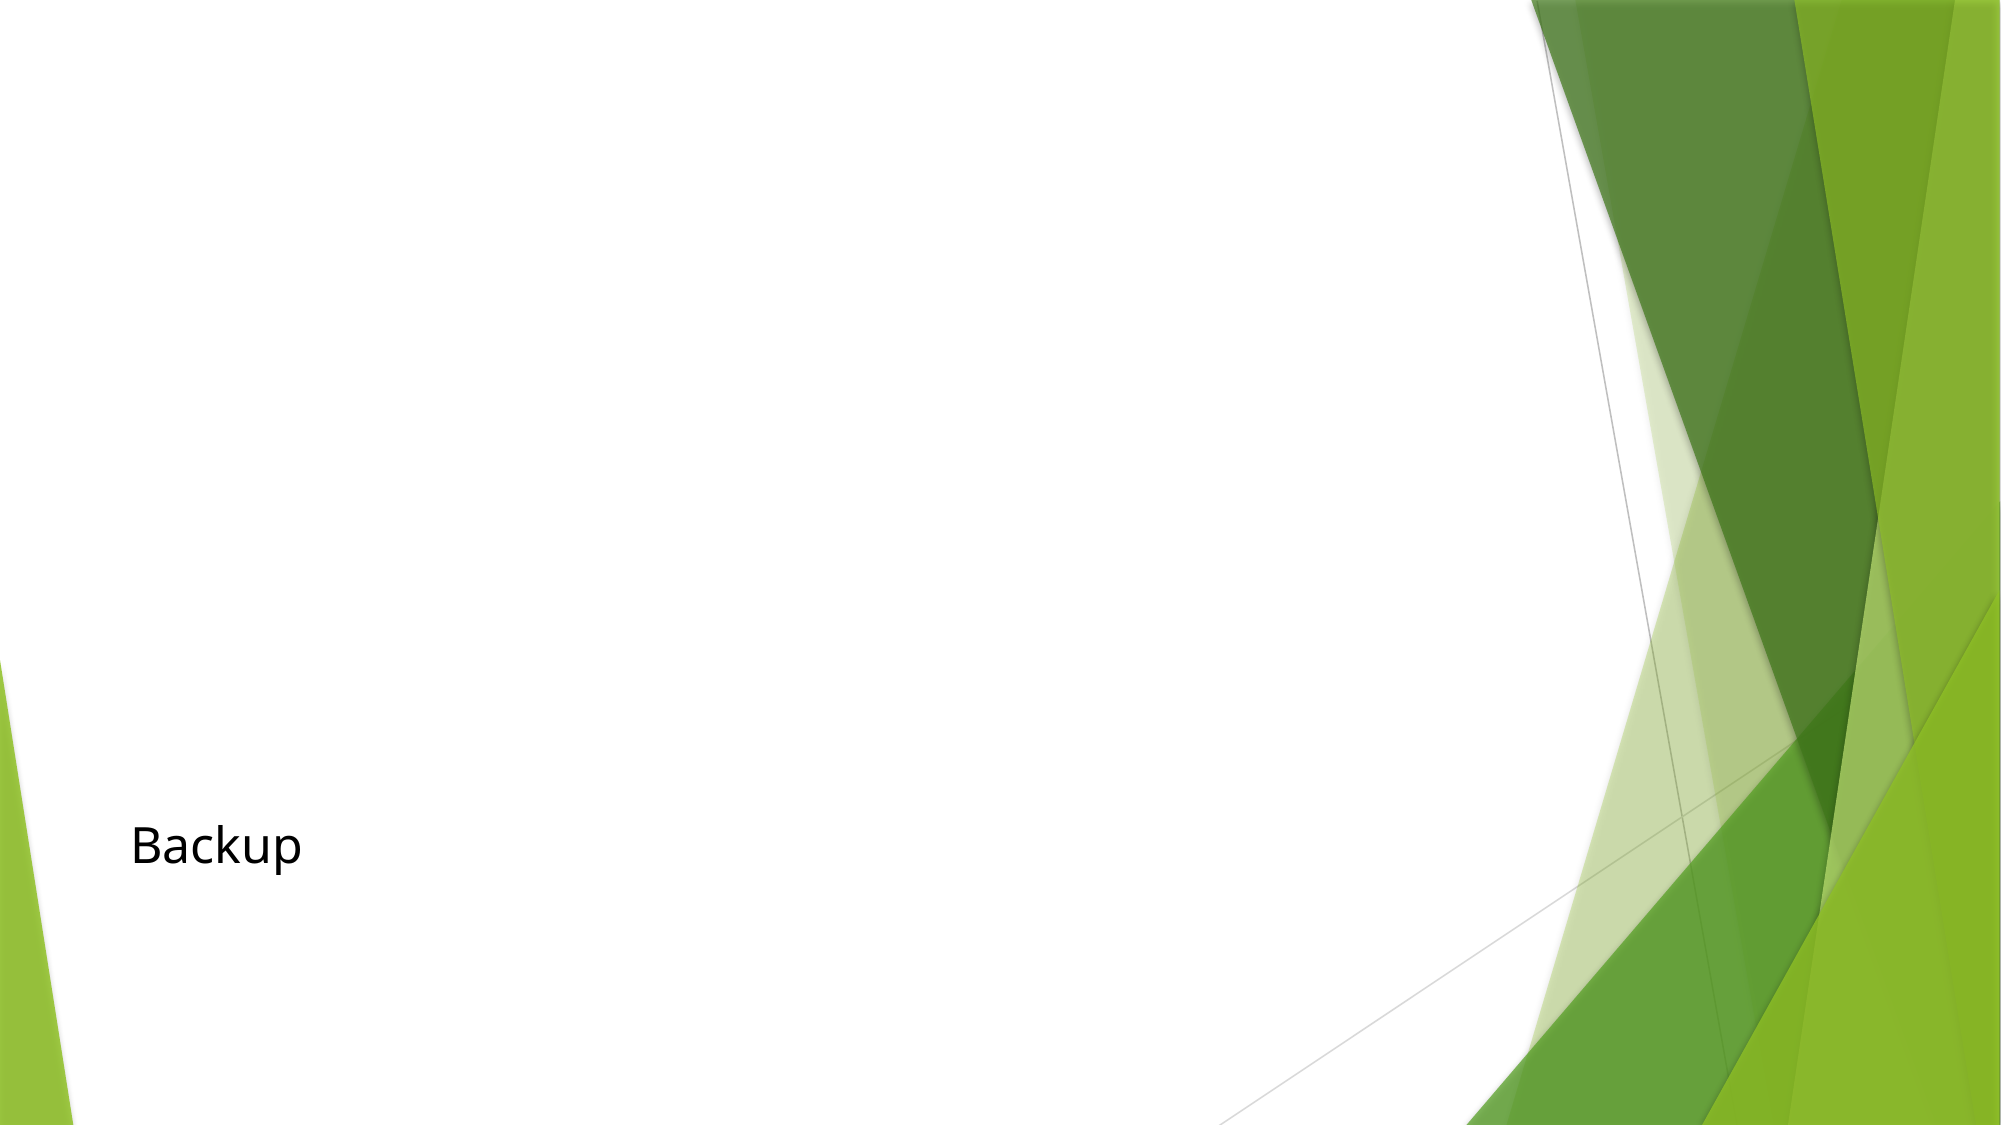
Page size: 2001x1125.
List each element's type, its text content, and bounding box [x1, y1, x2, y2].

title Backup [115, 788, 1434, 882]
